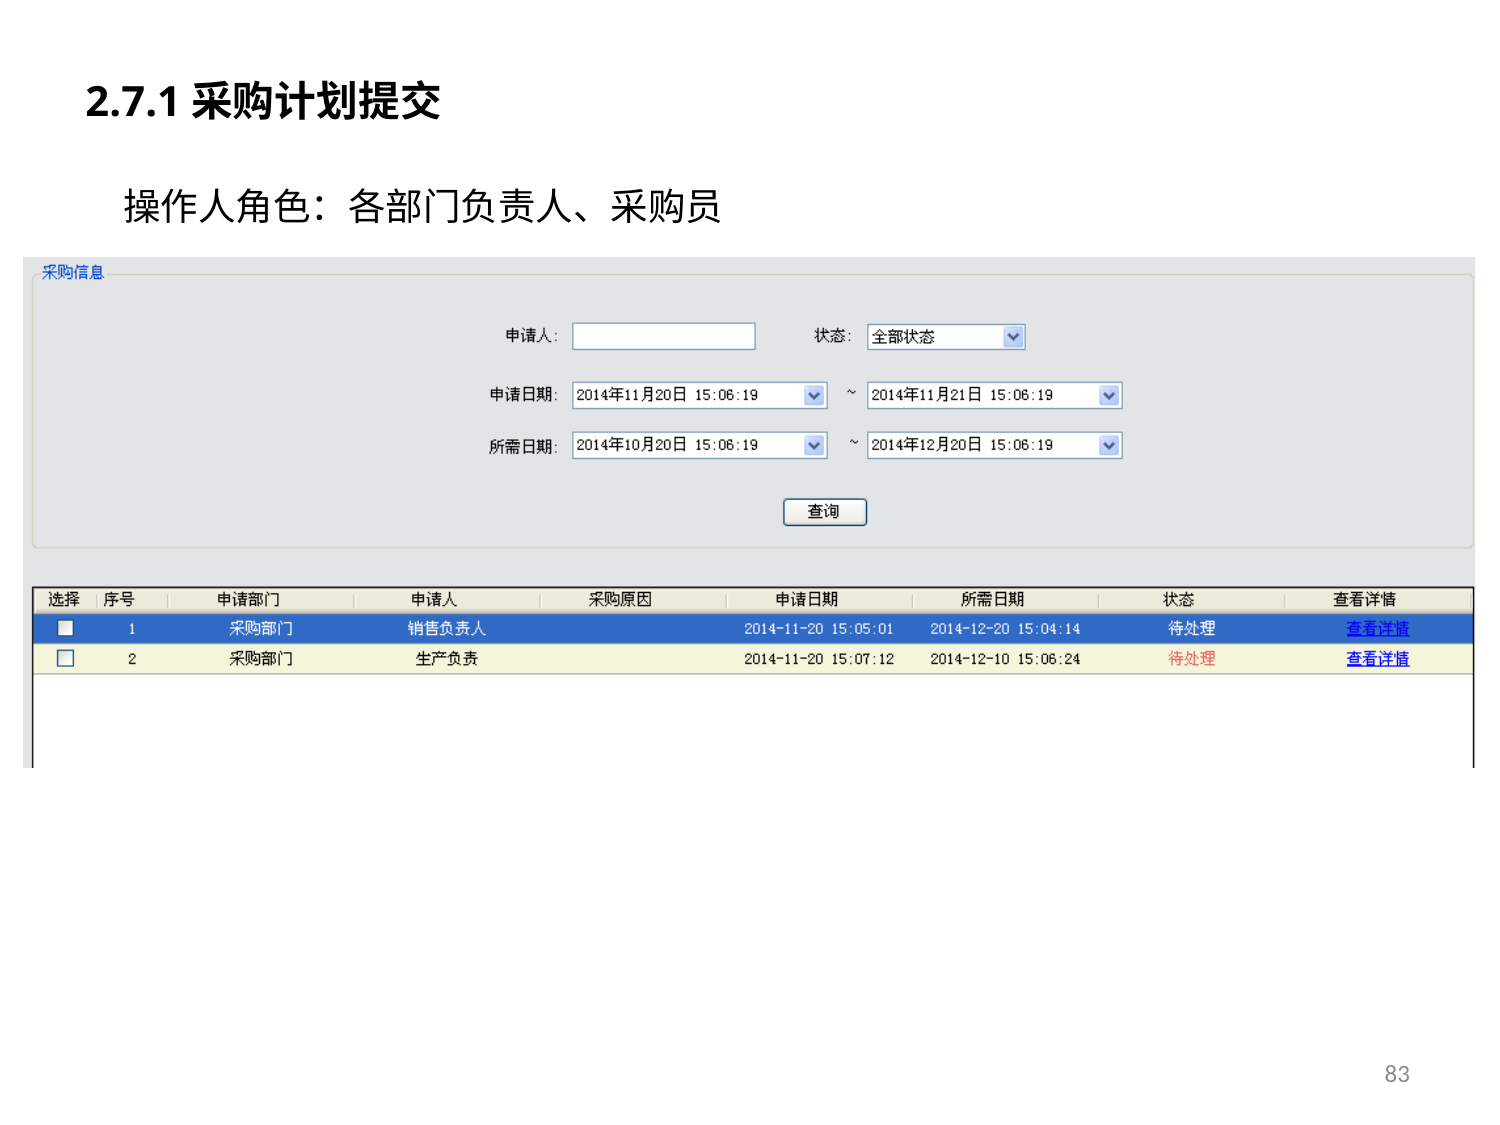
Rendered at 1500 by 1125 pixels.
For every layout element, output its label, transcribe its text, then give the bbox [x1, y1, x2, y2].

slide_number 83 [1074, 1042, 1425, 1103]
picture [23, 257, 1477, 768]
text_box 2.7.1采购计划提交 [70, 49, 528, 150]
text_box 操作人角色：各部门负责人、采购员 [108, 175, 739, 236]
